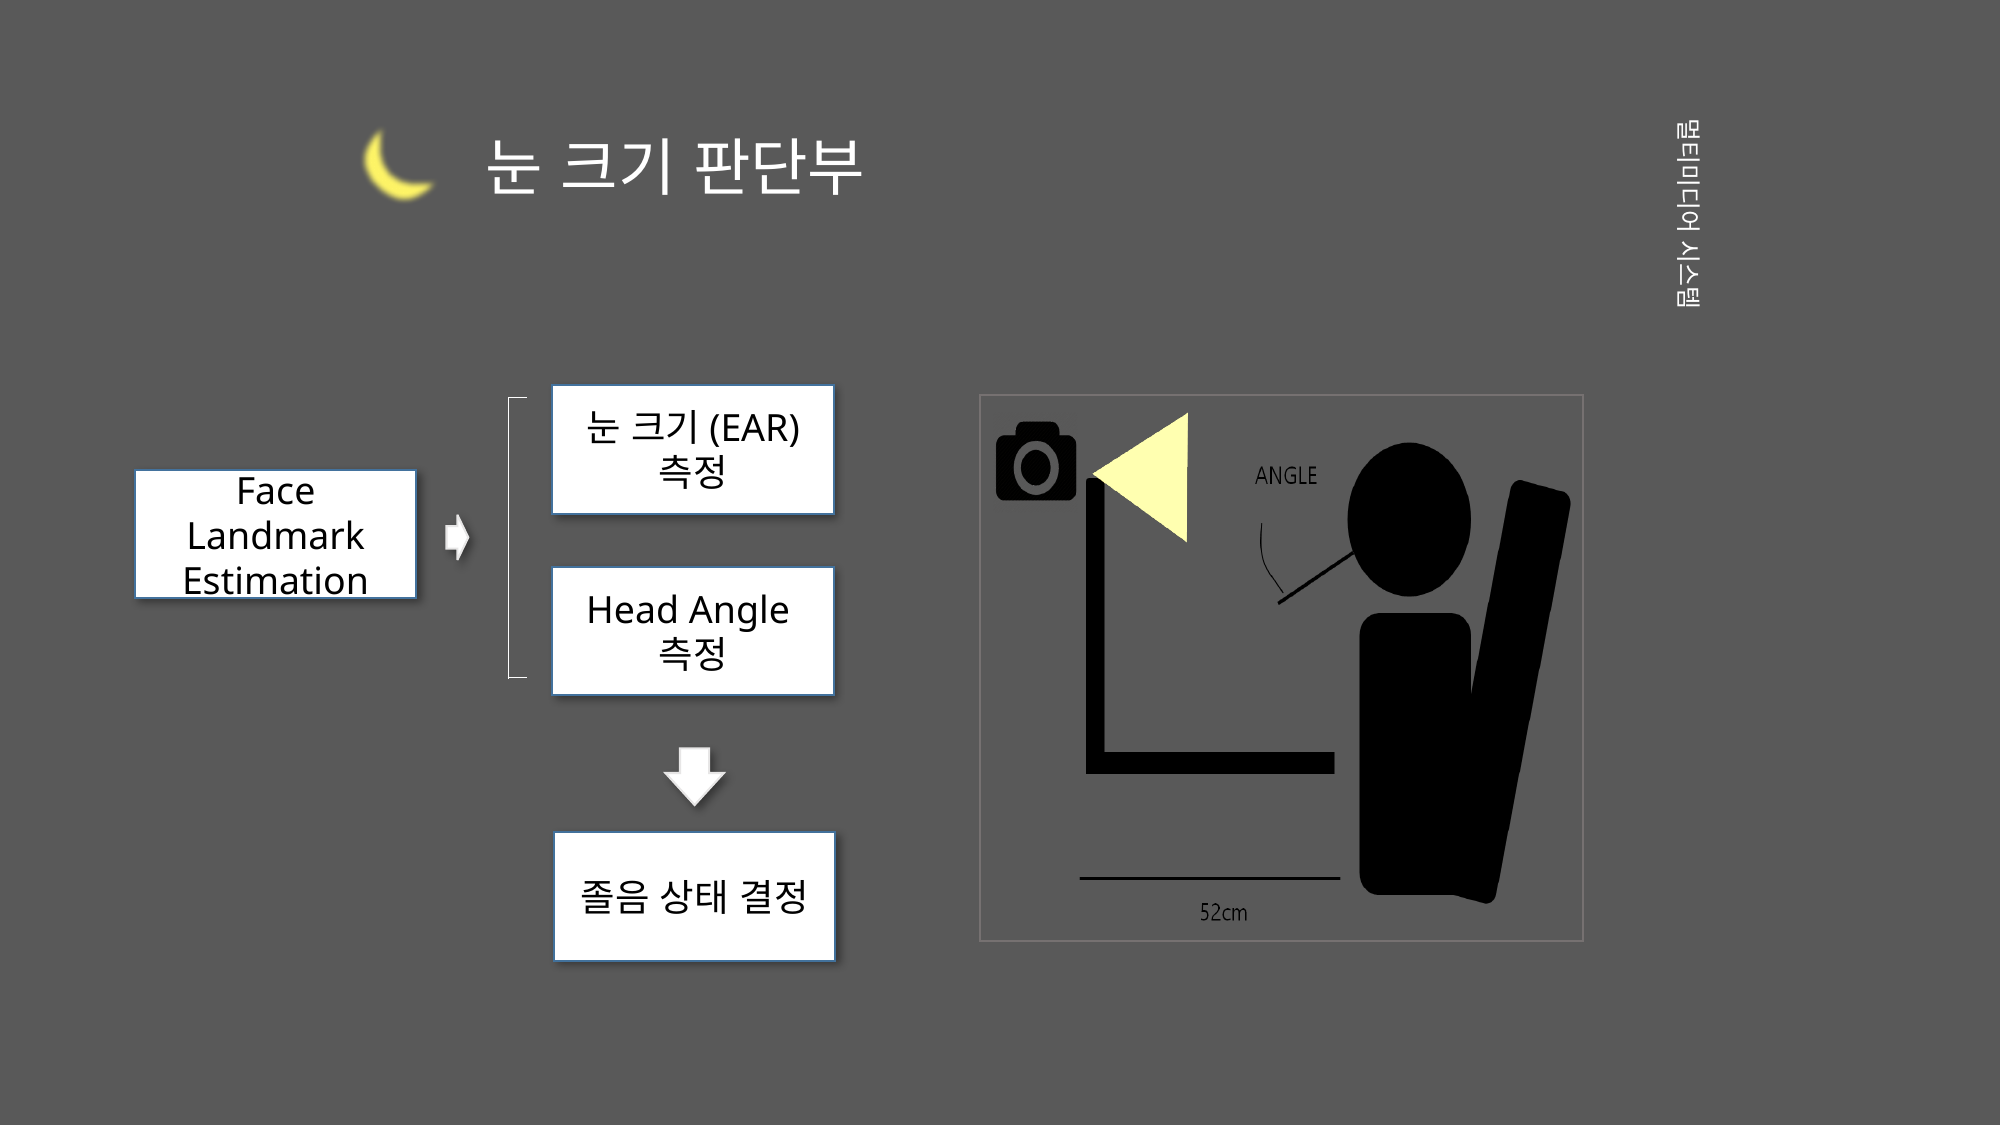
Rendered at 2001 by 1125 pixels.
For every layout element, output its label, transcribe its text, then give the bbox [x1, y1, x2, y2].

text_box Head Angle 측정 [551, 566, 835, 696]
text_box [979, 394, 1584, 942]
picture [992, 411, 1571, 931]
text_box [665, 748, 724, 806]
text_box 눈 크기 판단부 [470, 120, 881, 211]
text_box 눈 크기(EAR) 측정 [551, 384, 835, 515]
text_box 졸음 상태 결정 [553, 831, 836, 961]
text_box [445, 514, 470, 561]
text_box 멀티미디어 시스템 [1650, 103, 1712, 339]
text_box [507, 397, 527, 680]
picture [357, 114, 450, 207]
text_box Face Landmark Estimation [134, 469, 417, 599]
